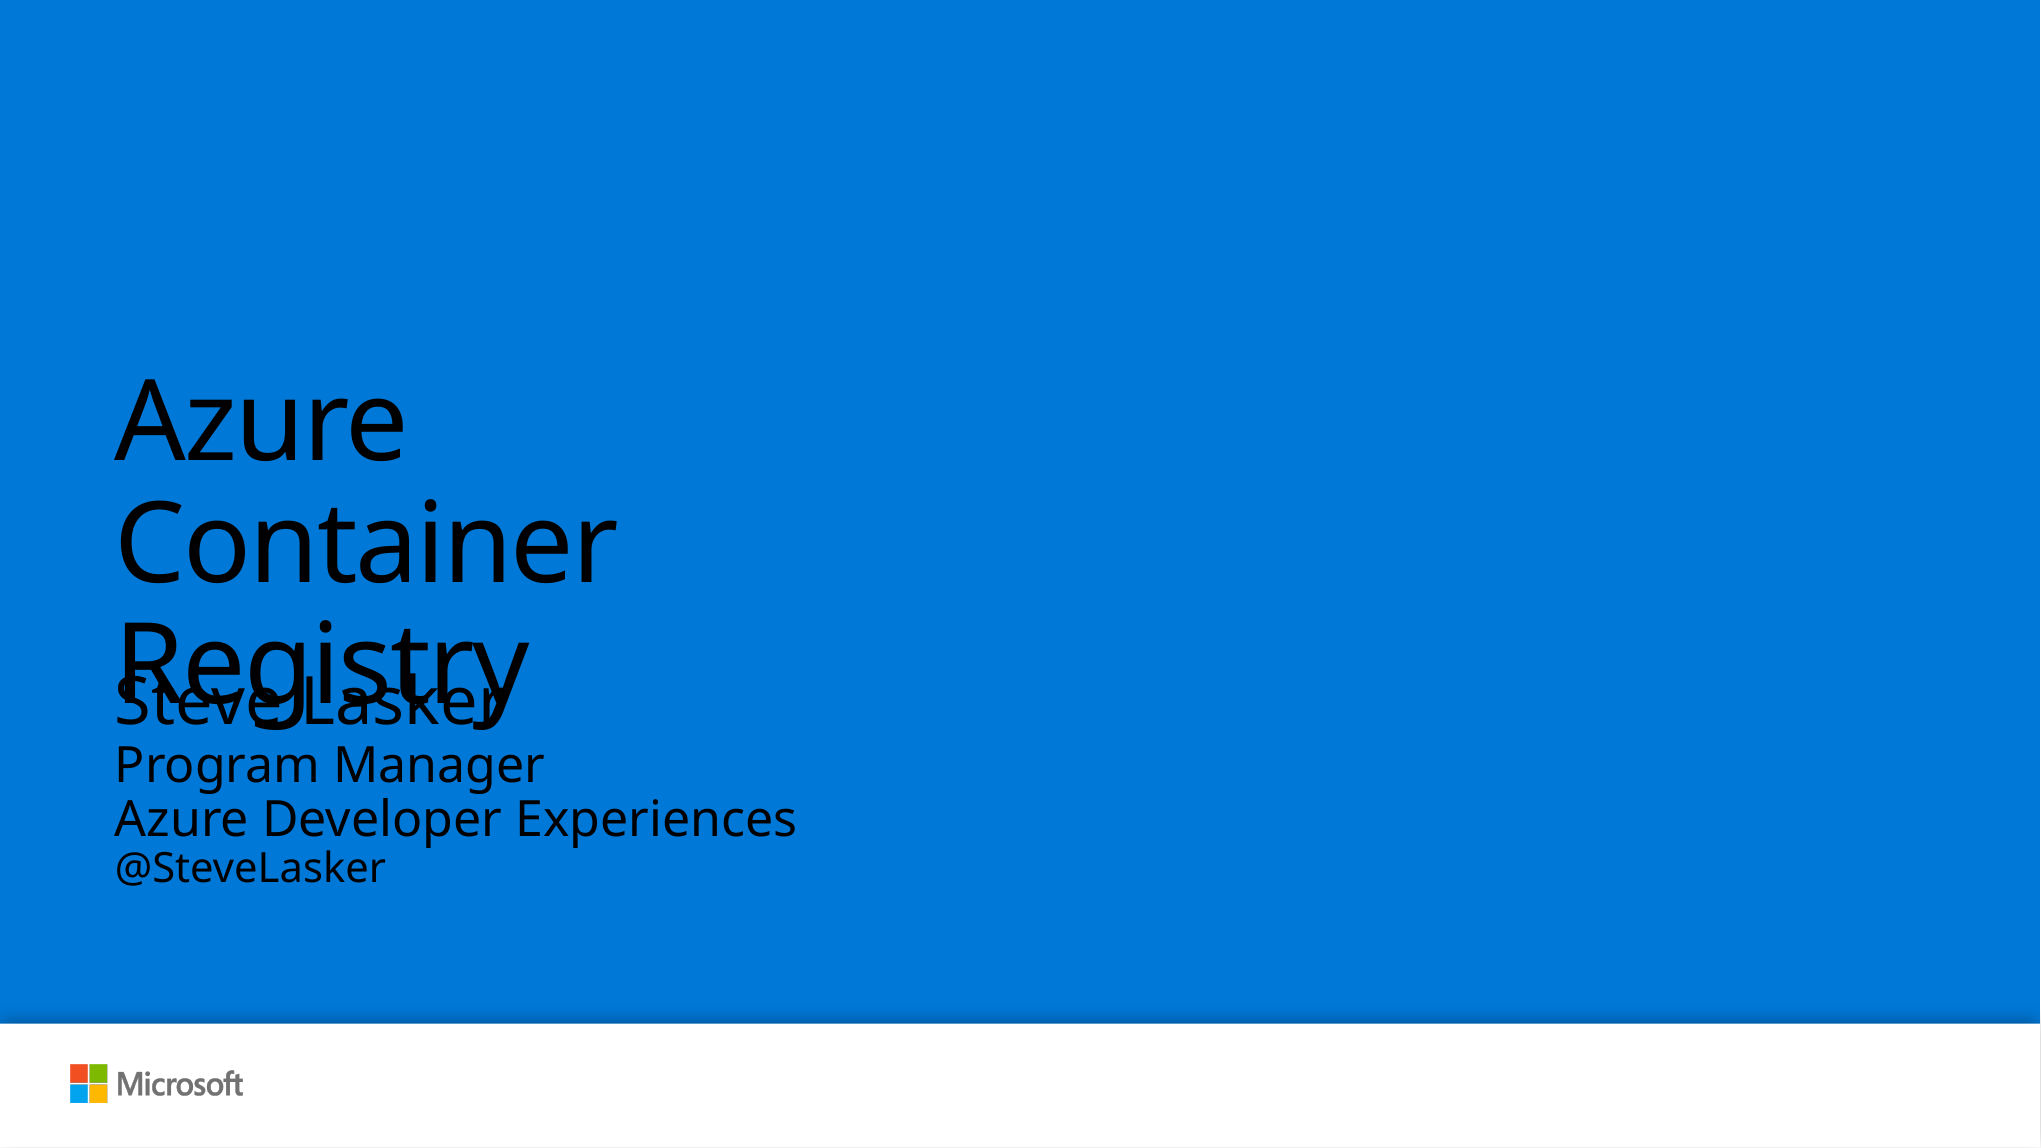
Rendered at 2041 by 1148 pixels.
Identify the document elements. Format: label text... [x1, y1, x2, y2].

title Azure Container Registry [90, 348, 1021, 648]
picture [70, 1064, 243, 1103]
list Steve Lasker Program Manager Azure Developer Experiences @SteveLasker [90, 648, 1021, 949]
